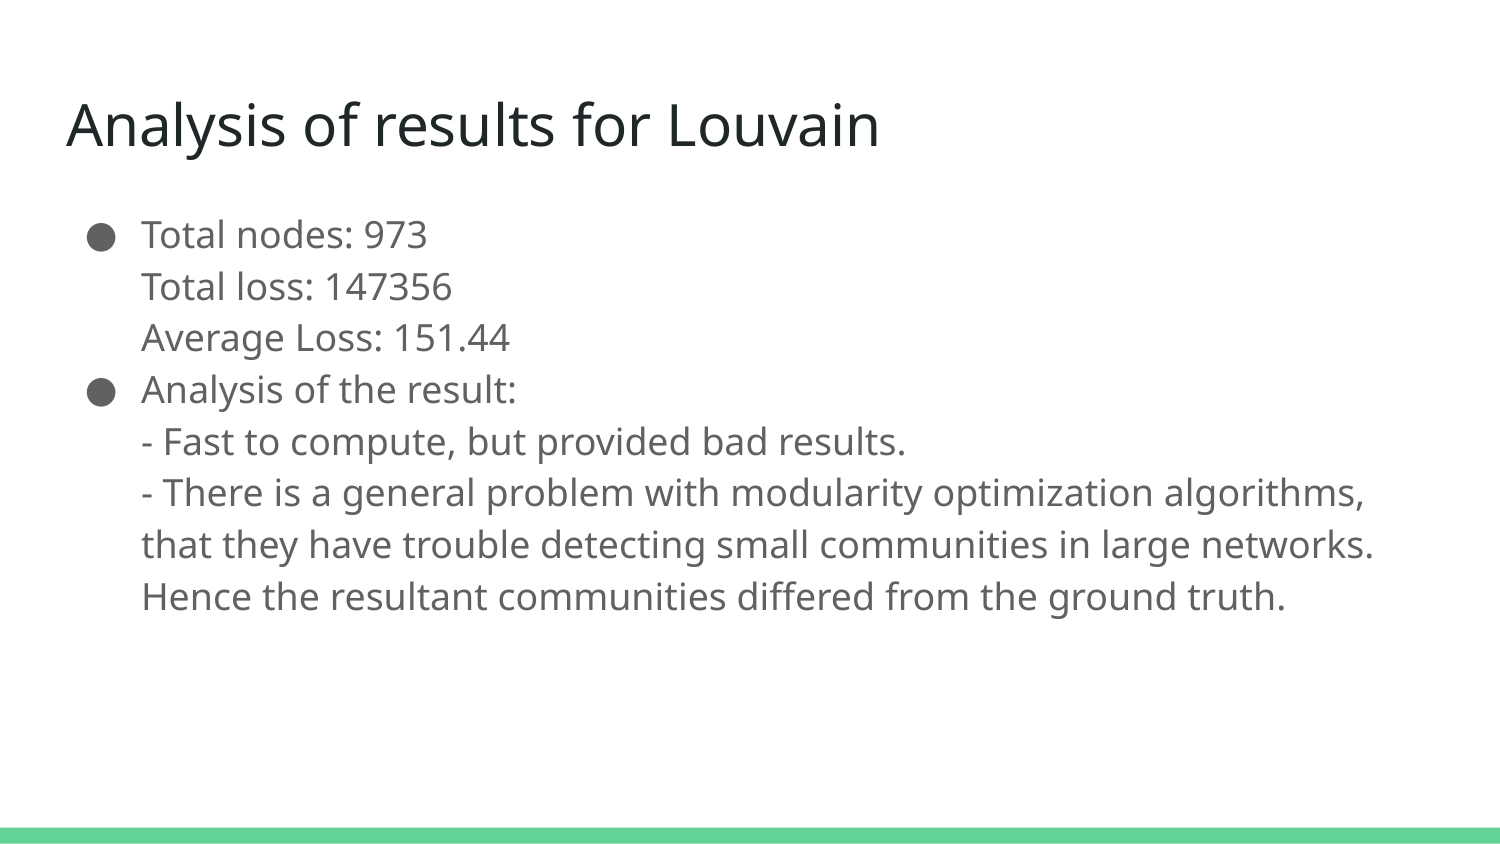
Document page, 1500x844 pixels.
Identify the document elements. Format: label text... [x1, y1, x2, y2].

title Analysis of results for Louvain [51, 72, 1449, 167]
list Total nodes: 973 Total loss: 147356 Average Loss: 151.44 Analysis of the result: - Fast to compute, but provided bad results. - There is a general problem with modularity optimization algorithms, that they have trouble detecting small communities in large networks. Hence the resultant communities differed from the ground truth. [51, 189, 1449, 750]
